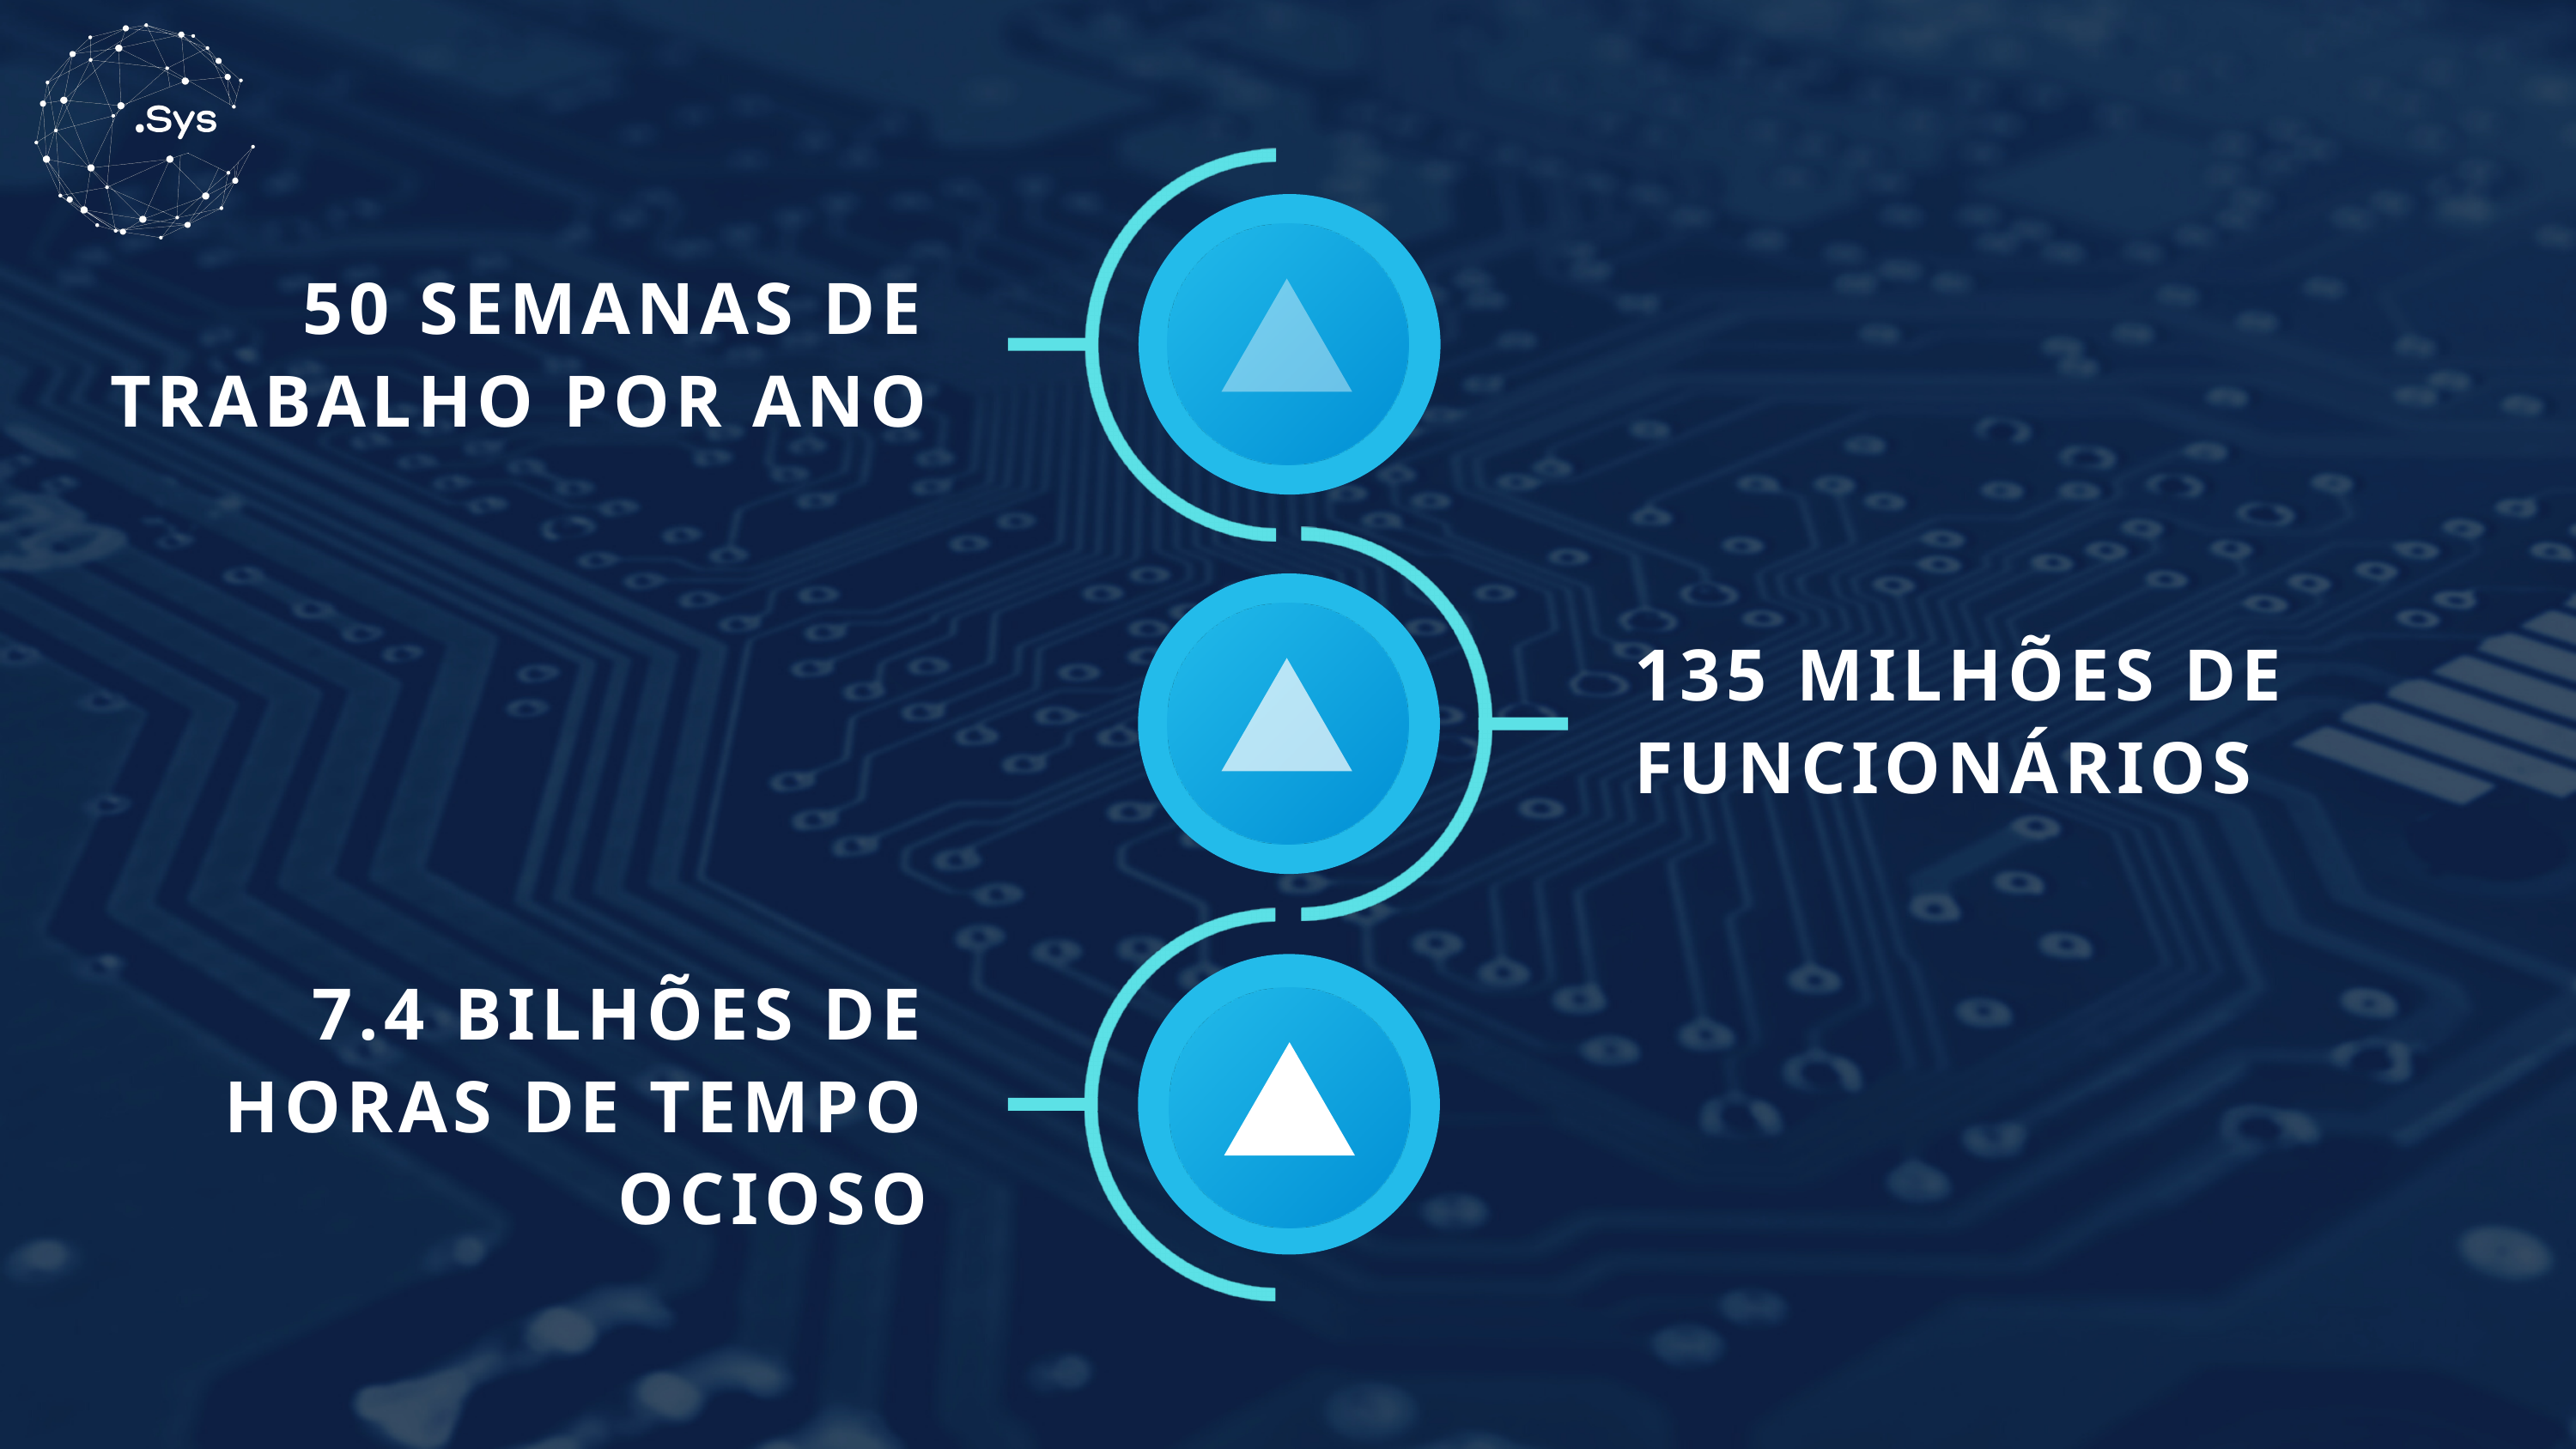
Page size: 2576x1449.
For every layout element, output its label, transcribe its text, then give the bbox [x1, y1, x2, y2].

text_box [1221, 658, 1353, 772]
text_box 50 SEMANAS DE TRABALHO POR ANO [76, 256, 928, 441]
text_box 135 MILHÕES DE FUNCIONÁRIOS [1634, 622, 2485, 808]
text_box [1221, 278, 1353, 392]
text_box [91, 967, 928, 1355]
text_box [1138, 193, 1441, 496]
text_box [1137, 953, 1441, 1256]
picture [0, 0, 2576, 1449]
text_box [1137, 572, 1441, 876]
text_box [1224, 1041, 1356, 1156]
